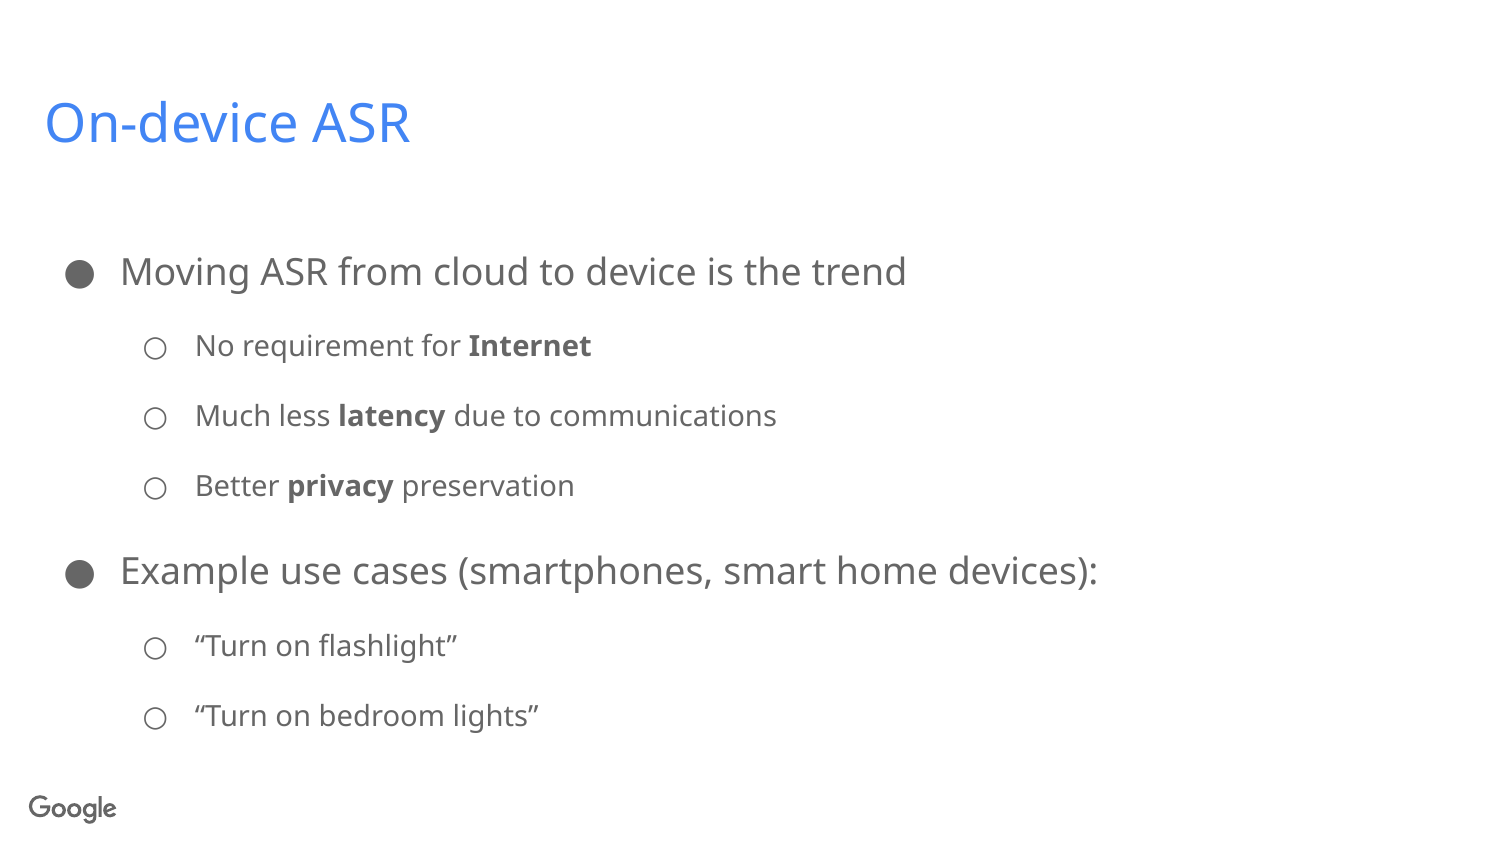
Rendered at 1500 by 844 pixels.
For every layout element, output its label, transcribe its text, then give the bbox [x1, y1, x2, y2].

title On-device ASR [29, 73, 1471, 168]
list Moving ASR from cloud to device is the trend No requirement for Internet Much less latency due to communications Better privacy preservation Example use cases (smartphones, smart home devices): “Turn on flashlight” “Turn on bedroom lights” [29, 187, 1471, 748]
